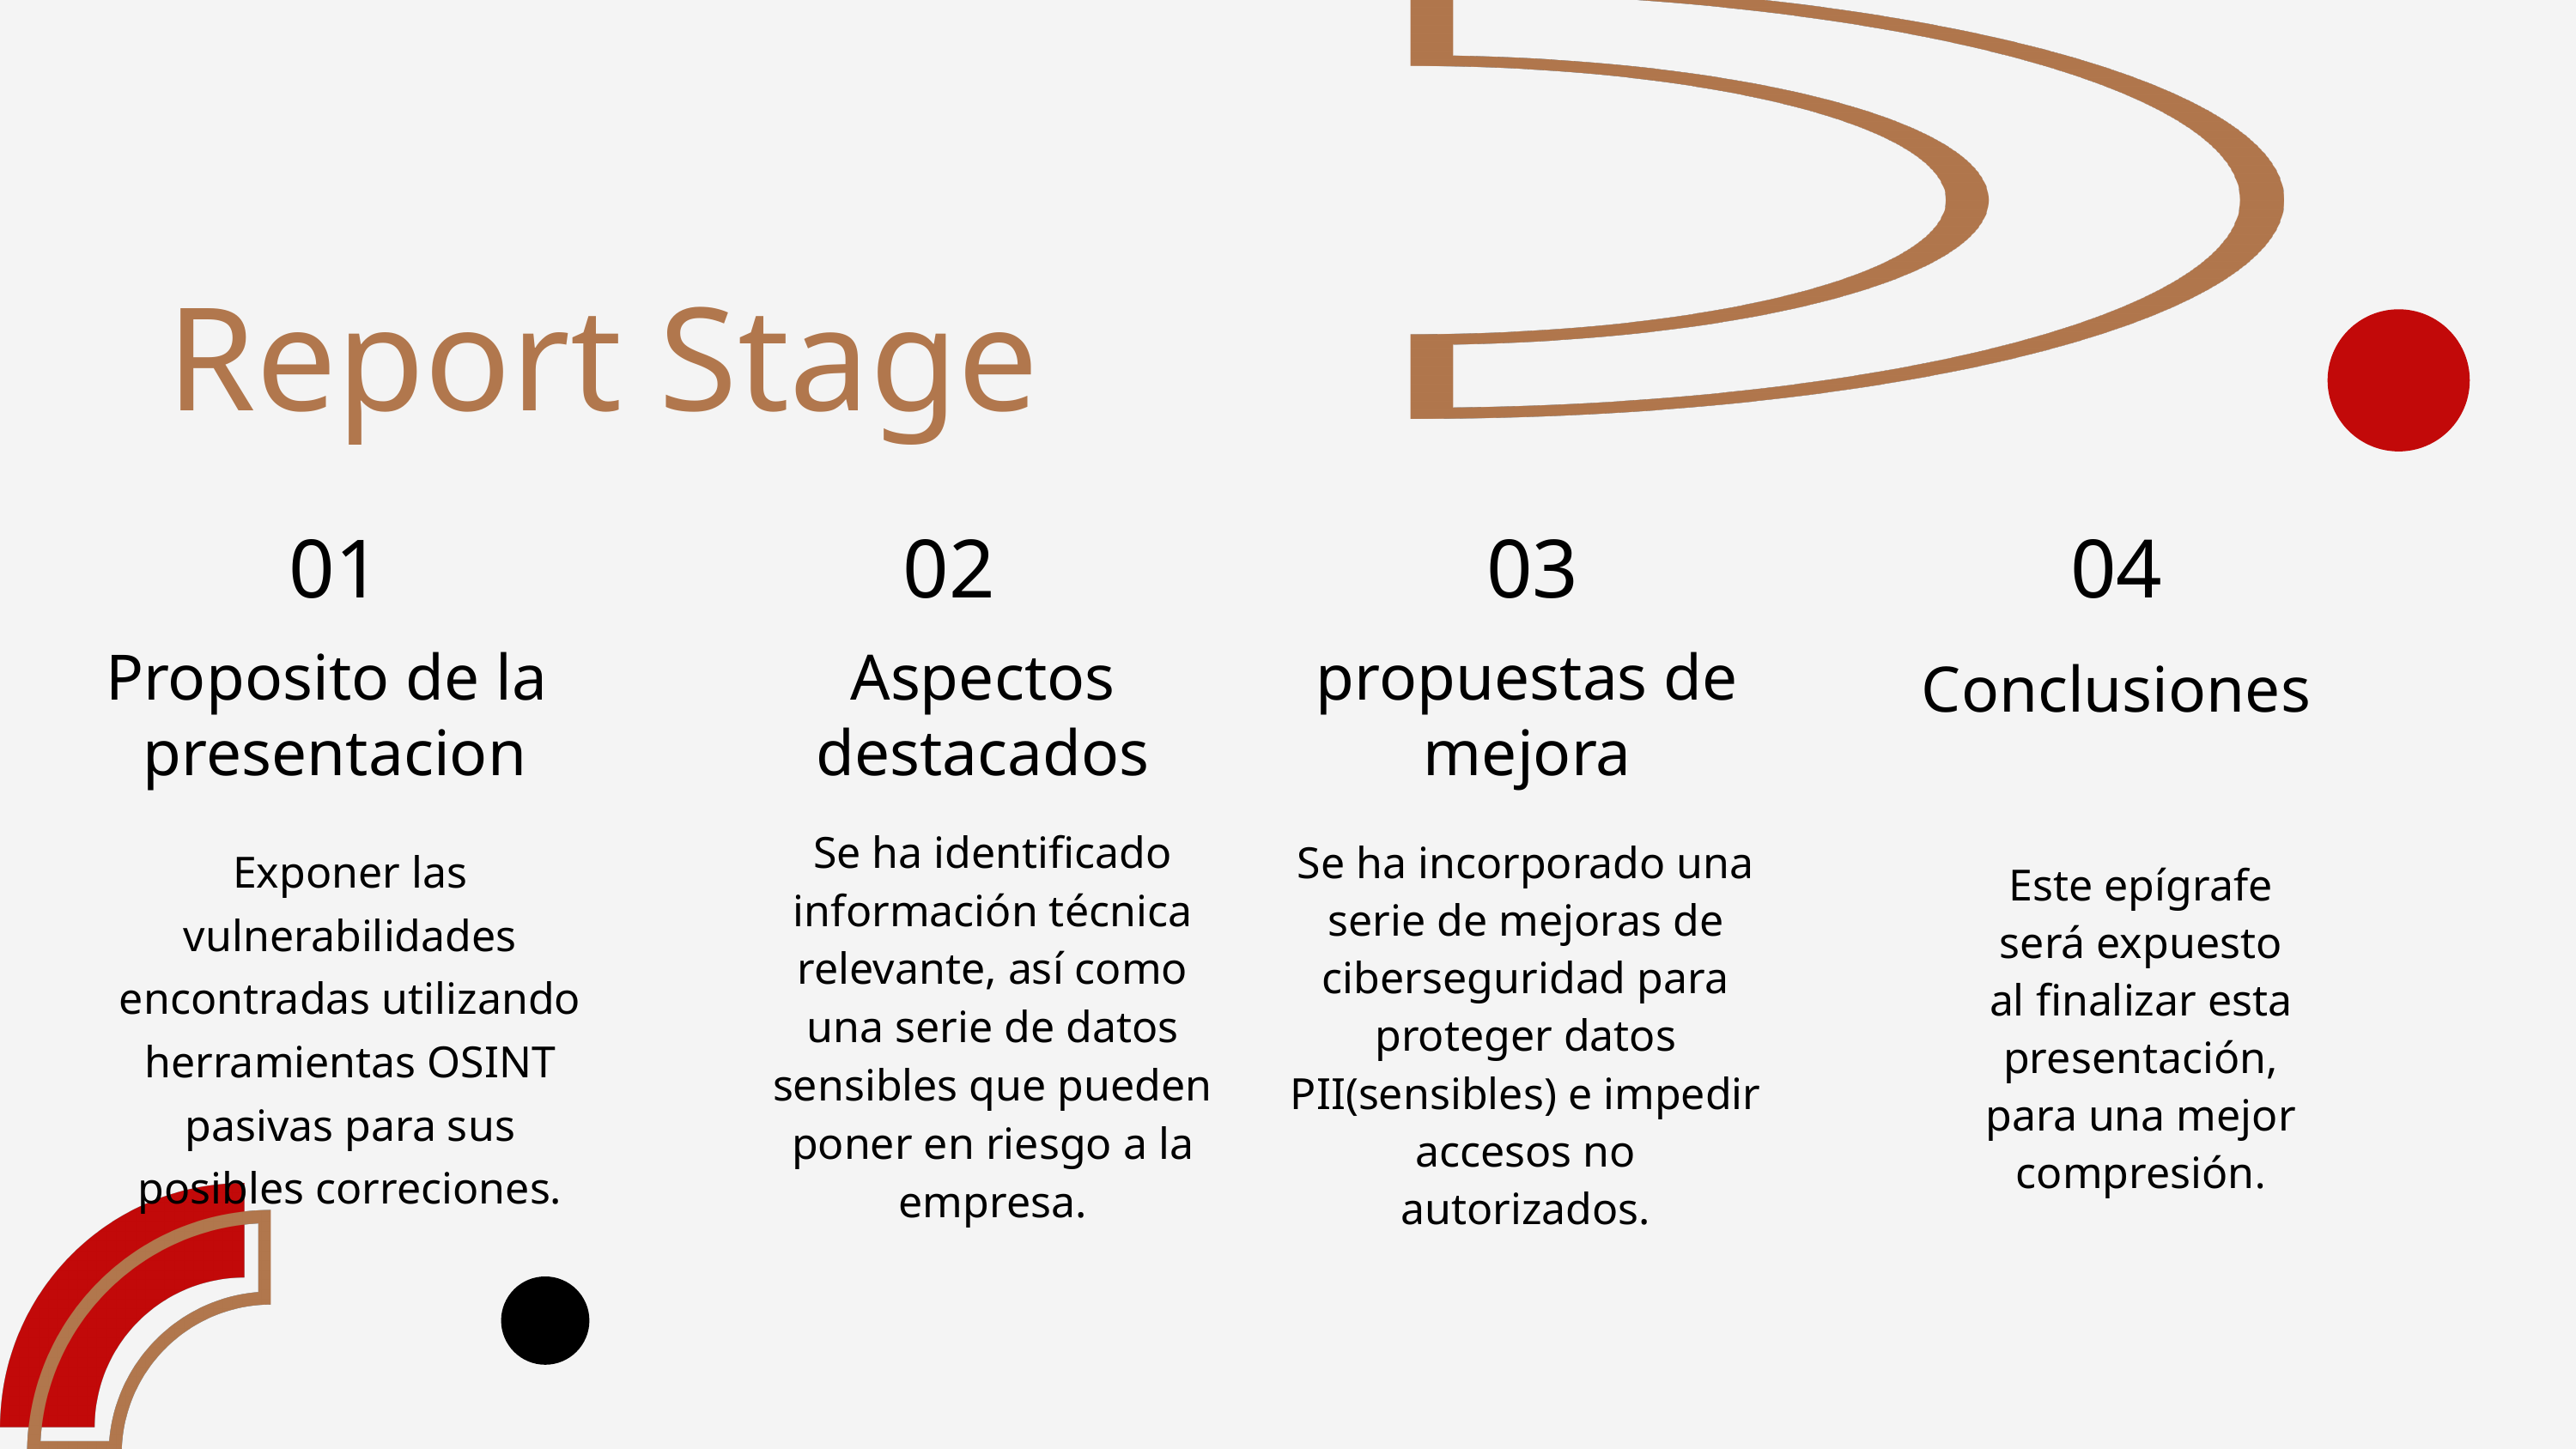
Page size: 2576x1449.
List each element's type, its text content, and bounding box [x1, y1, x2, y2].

text_box Report Stage [167, 239, 1118, 440]
text_box [0, 1183, 271, 1449]
text_box Este epígrafe será expuesto al finalizar esta presentación, para una mejor compresión. [1984, 852, 2298, 1197]
text_box Conclusiones [1809, 649, 2423, 724]
text_box Se ha identificado información técnica relevante, así como una serie de datos sensibles que pueden poner en riesgo a la empresa. [770, 818, 1216, 1227]
text_box propuestas de mejora [1283, 637, 1772, 788]
text_box Se ha incorporado una serie de mejoras de ciberseguridad para proteger datos PII(sensibles) e impedir accesos no autorizados. [1288, 829, 1764, 1234]
text_box Exponer las vulnerabilidades encontradas utilizando herramientas OSINT pasivas para sus posibles correciones. [111, 833, 590, 1213]
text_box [501, 1276, 590, 1366]
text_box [2327, 309, 2470, 452]
text_box [1410, 0, 2284, 419]
text_box Aspectos destacados [728, 637, 1237, 788]
text_box 02 [781, 517, 1117, 615]
text_box Proposito de la presentacion [80, 637, 590, 788]
text_box 01 [167, 517, 503, 615]
text_box 04 [1948, 517, 2284, 615]
text_box 03 [1364, 517, 1700, 615]
